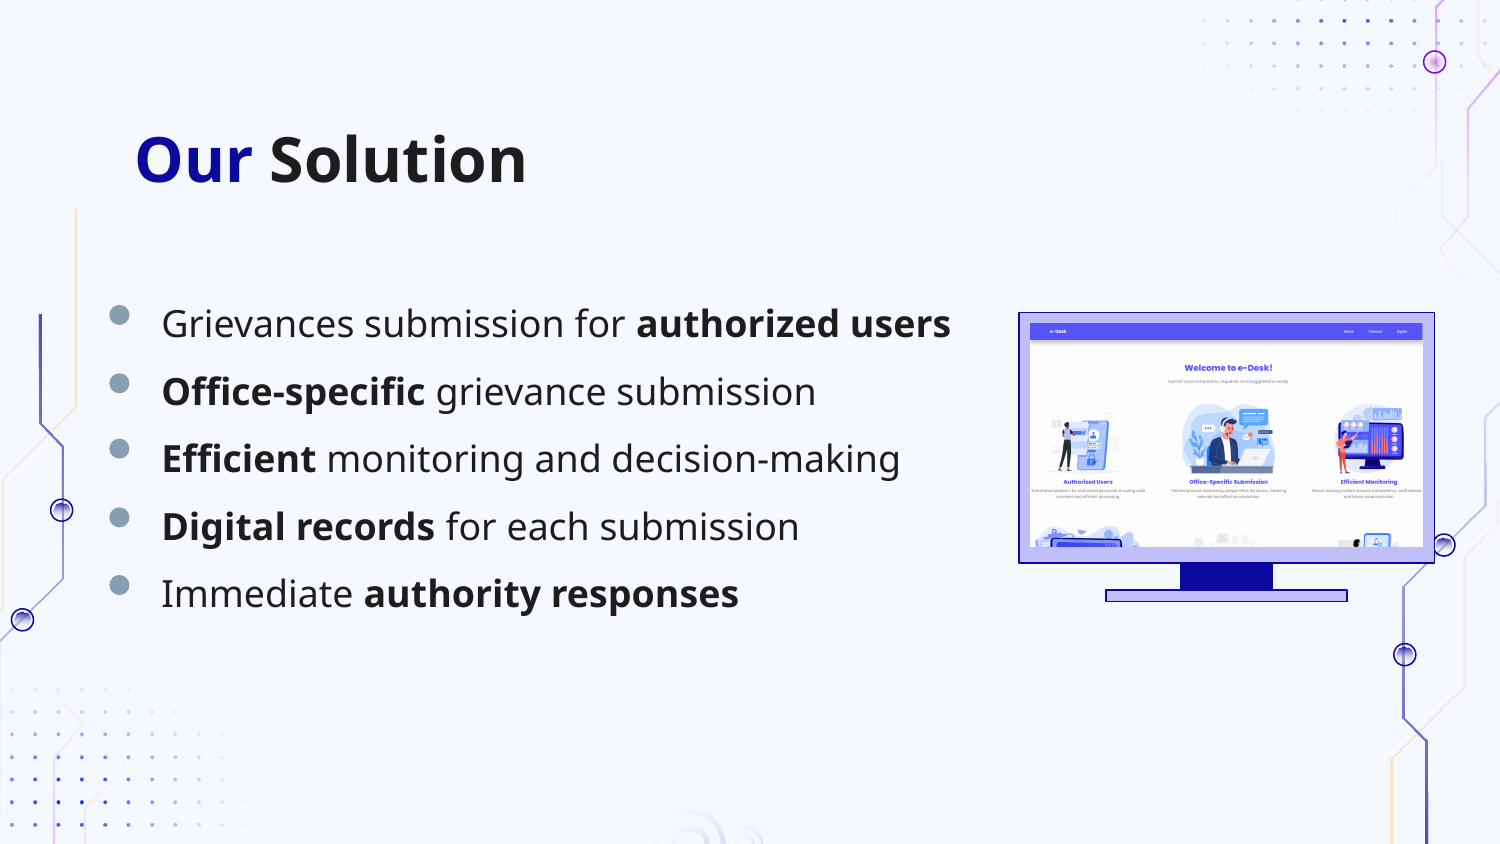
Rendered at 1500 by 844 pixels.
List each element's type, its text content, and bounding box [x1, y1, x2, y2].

text_box [110, 576, 128, 594]
picture [1, 634, 277, 844]
picture [1161, 0, 1500, 136]
text_box [110, 306, 128, 324]
text_box [110, 374, 128, 392]
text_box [1018, 312, 1435, 602]
text_box Our Solution [119, 104, 1384, 199]
text_box [110, 440, 128, 458]
text_box Grievances submission for authorized users Office-specific grievance submission Efficient monitoring and decision-making Digital records for each submission Immediate authority responses [146, 262, 1009, 564]
text_box [110, 508, 128, 526]
